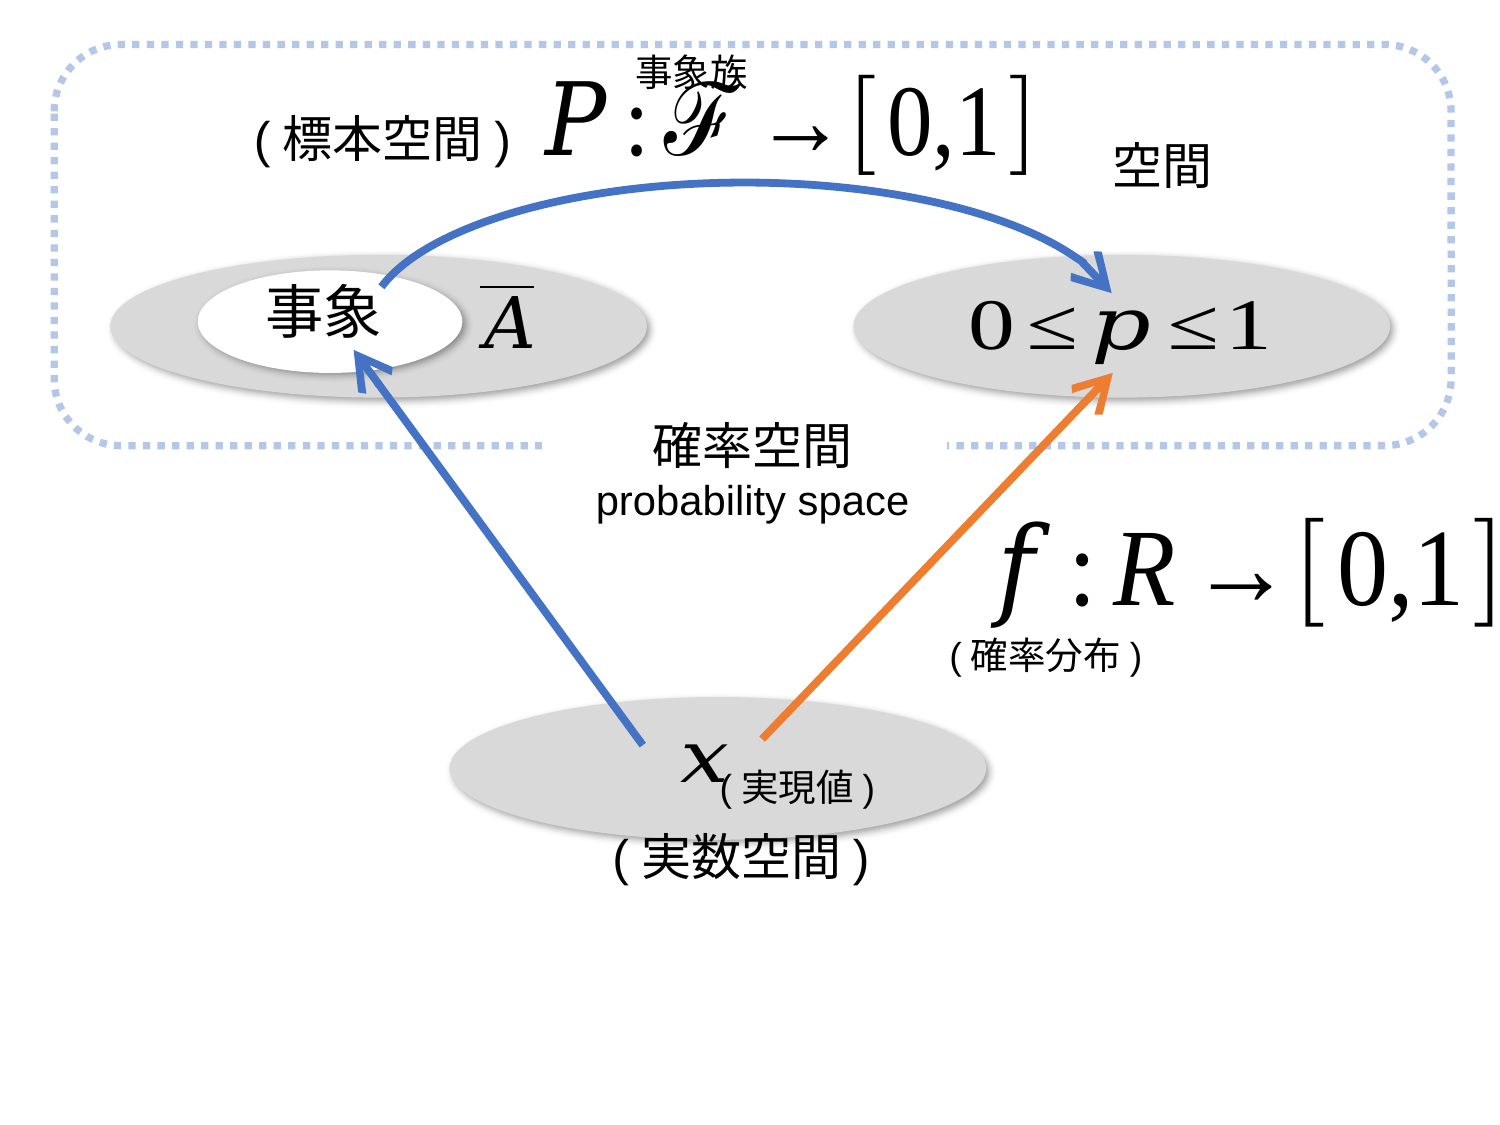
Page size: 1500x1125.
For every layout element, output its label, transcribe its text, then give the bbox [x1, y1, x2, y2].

text_box [381, 182, 1112, 327]
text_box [762, 372, 1113, 740]
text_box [353, 349, 643, 746]
text_box (実現値) [704, 757, 890, 817]
text_box 事象族 [620, 41, 763, 102]
text_box [852, 253, 1392, 399]
text_box [643, 406, 762, 476]
text_box (確率分布) [1113, 625, 1158, 685]
text_box [448, 695, 988, 841]
text_box [53, 43, 1453, 447]
